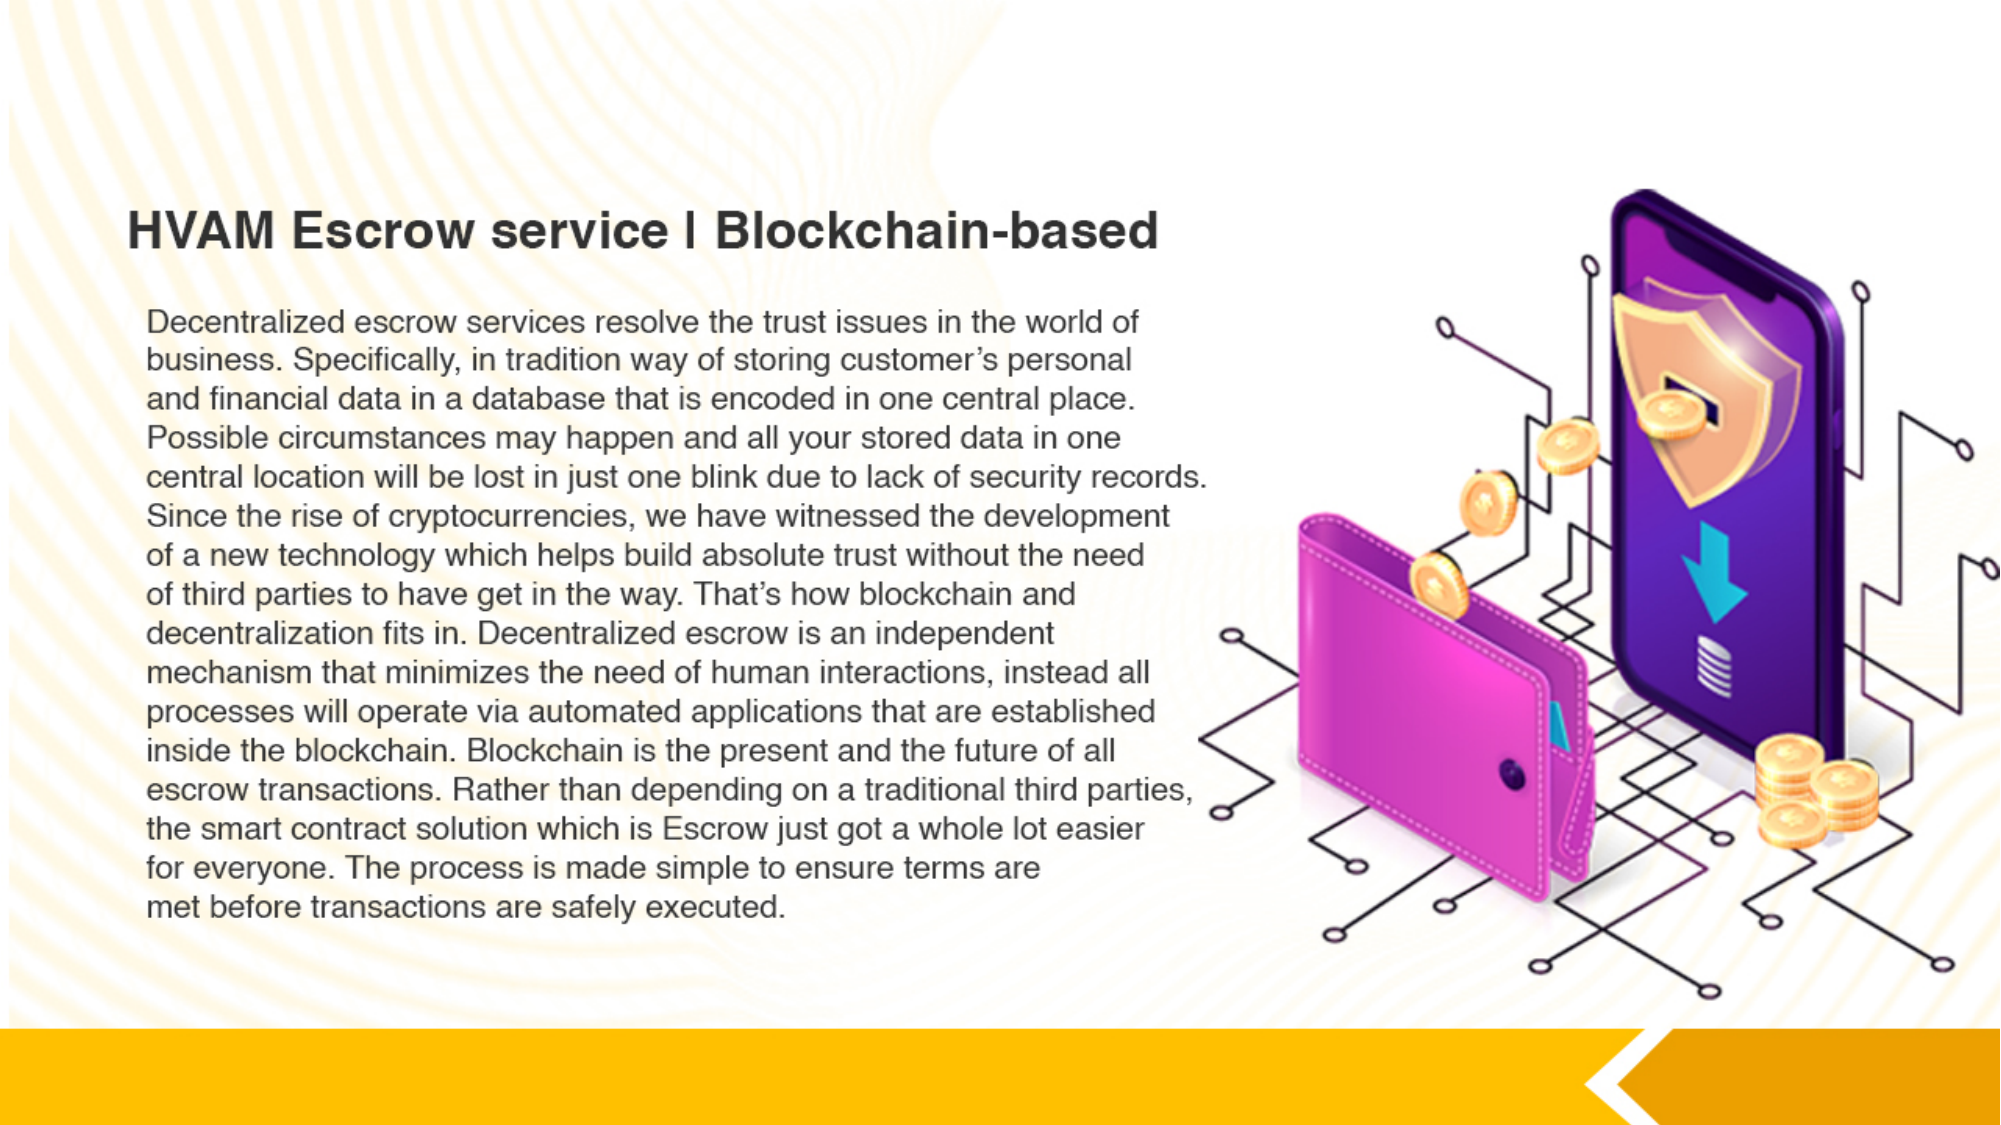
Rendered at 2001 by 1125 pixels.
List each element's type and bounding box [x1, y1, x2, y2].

list [0, 0, 2000, 1125]
